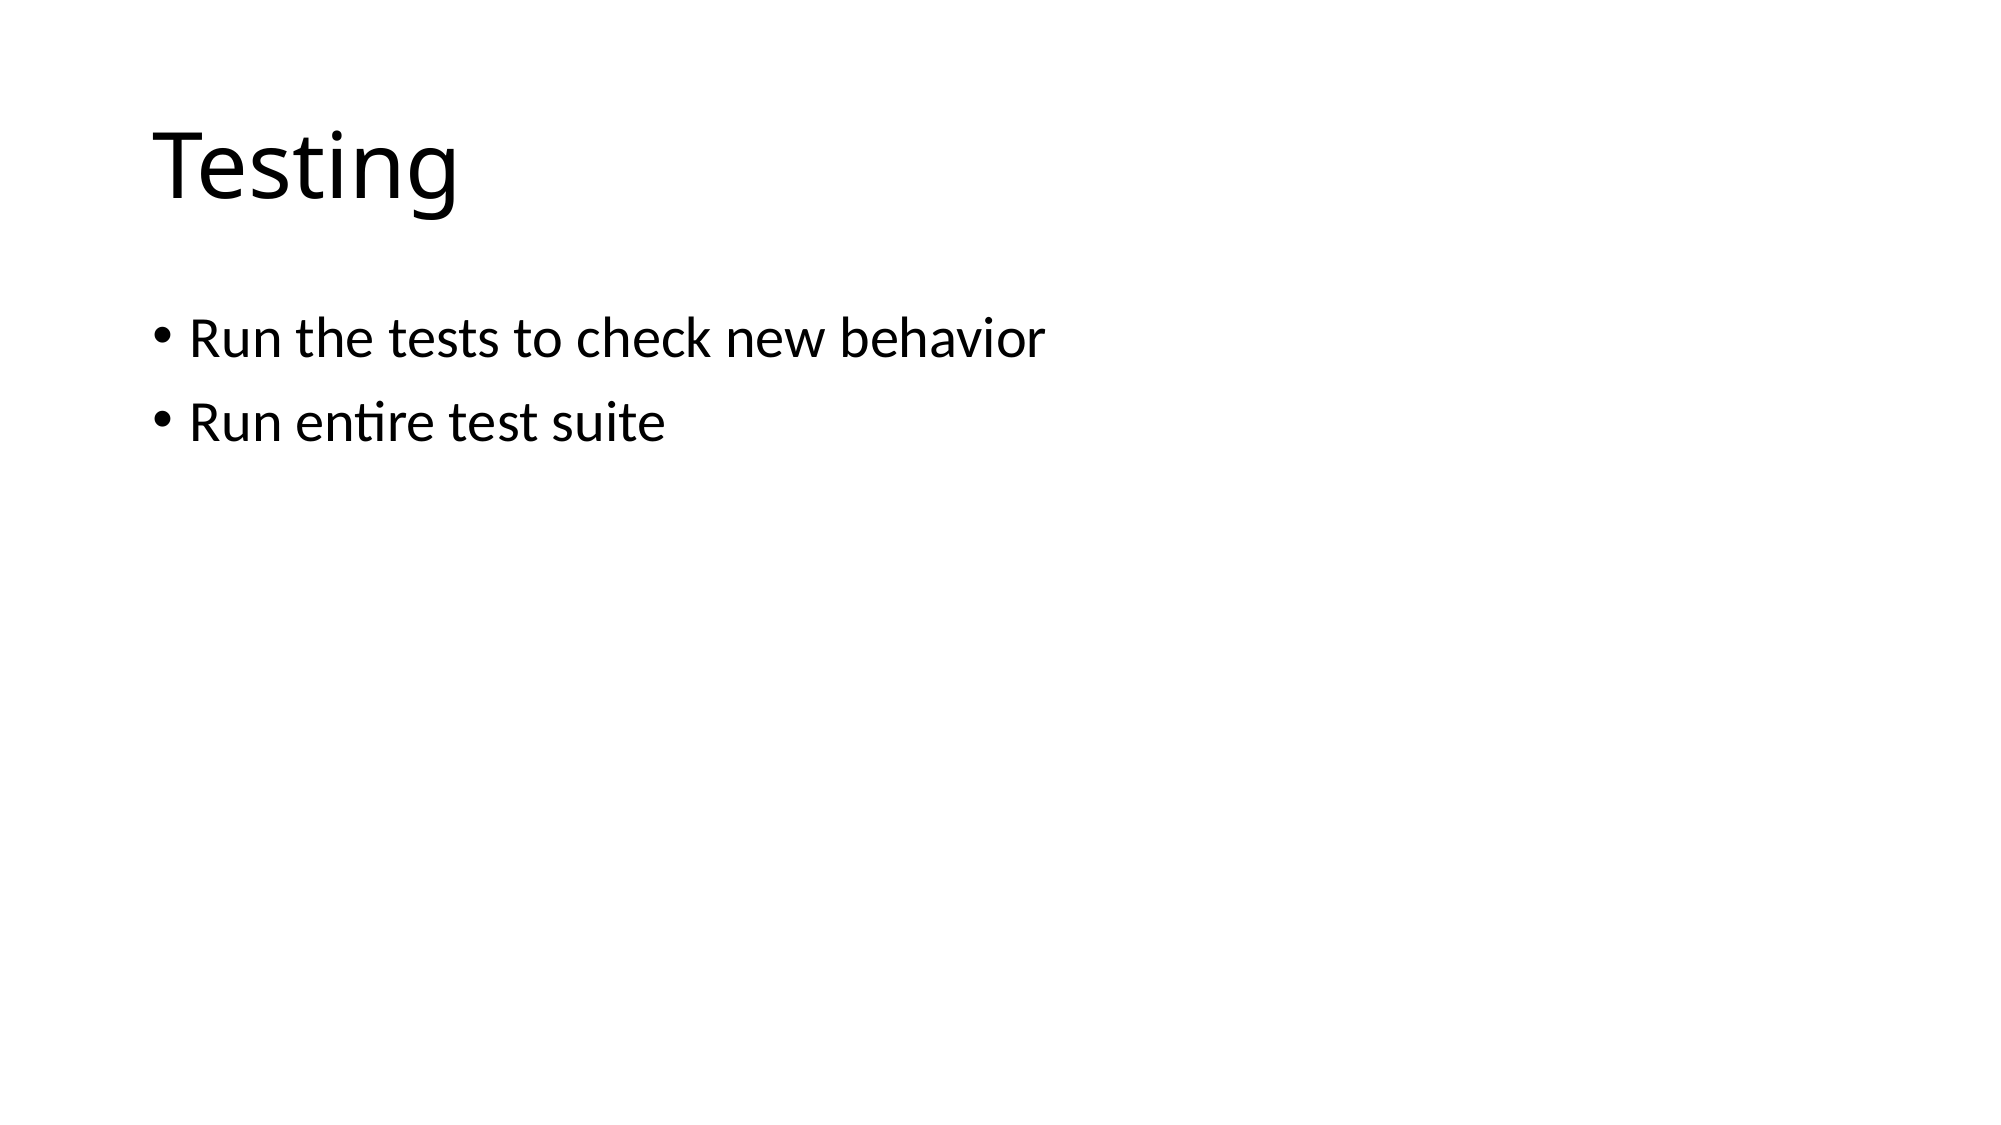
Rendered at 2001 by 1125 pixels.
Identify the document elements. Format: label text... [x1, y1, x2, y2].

title Testing [137, 59, 1863, 278]
list Run the tests to check new behavior Run entire test suite [137, 299, 1863, 1014]
